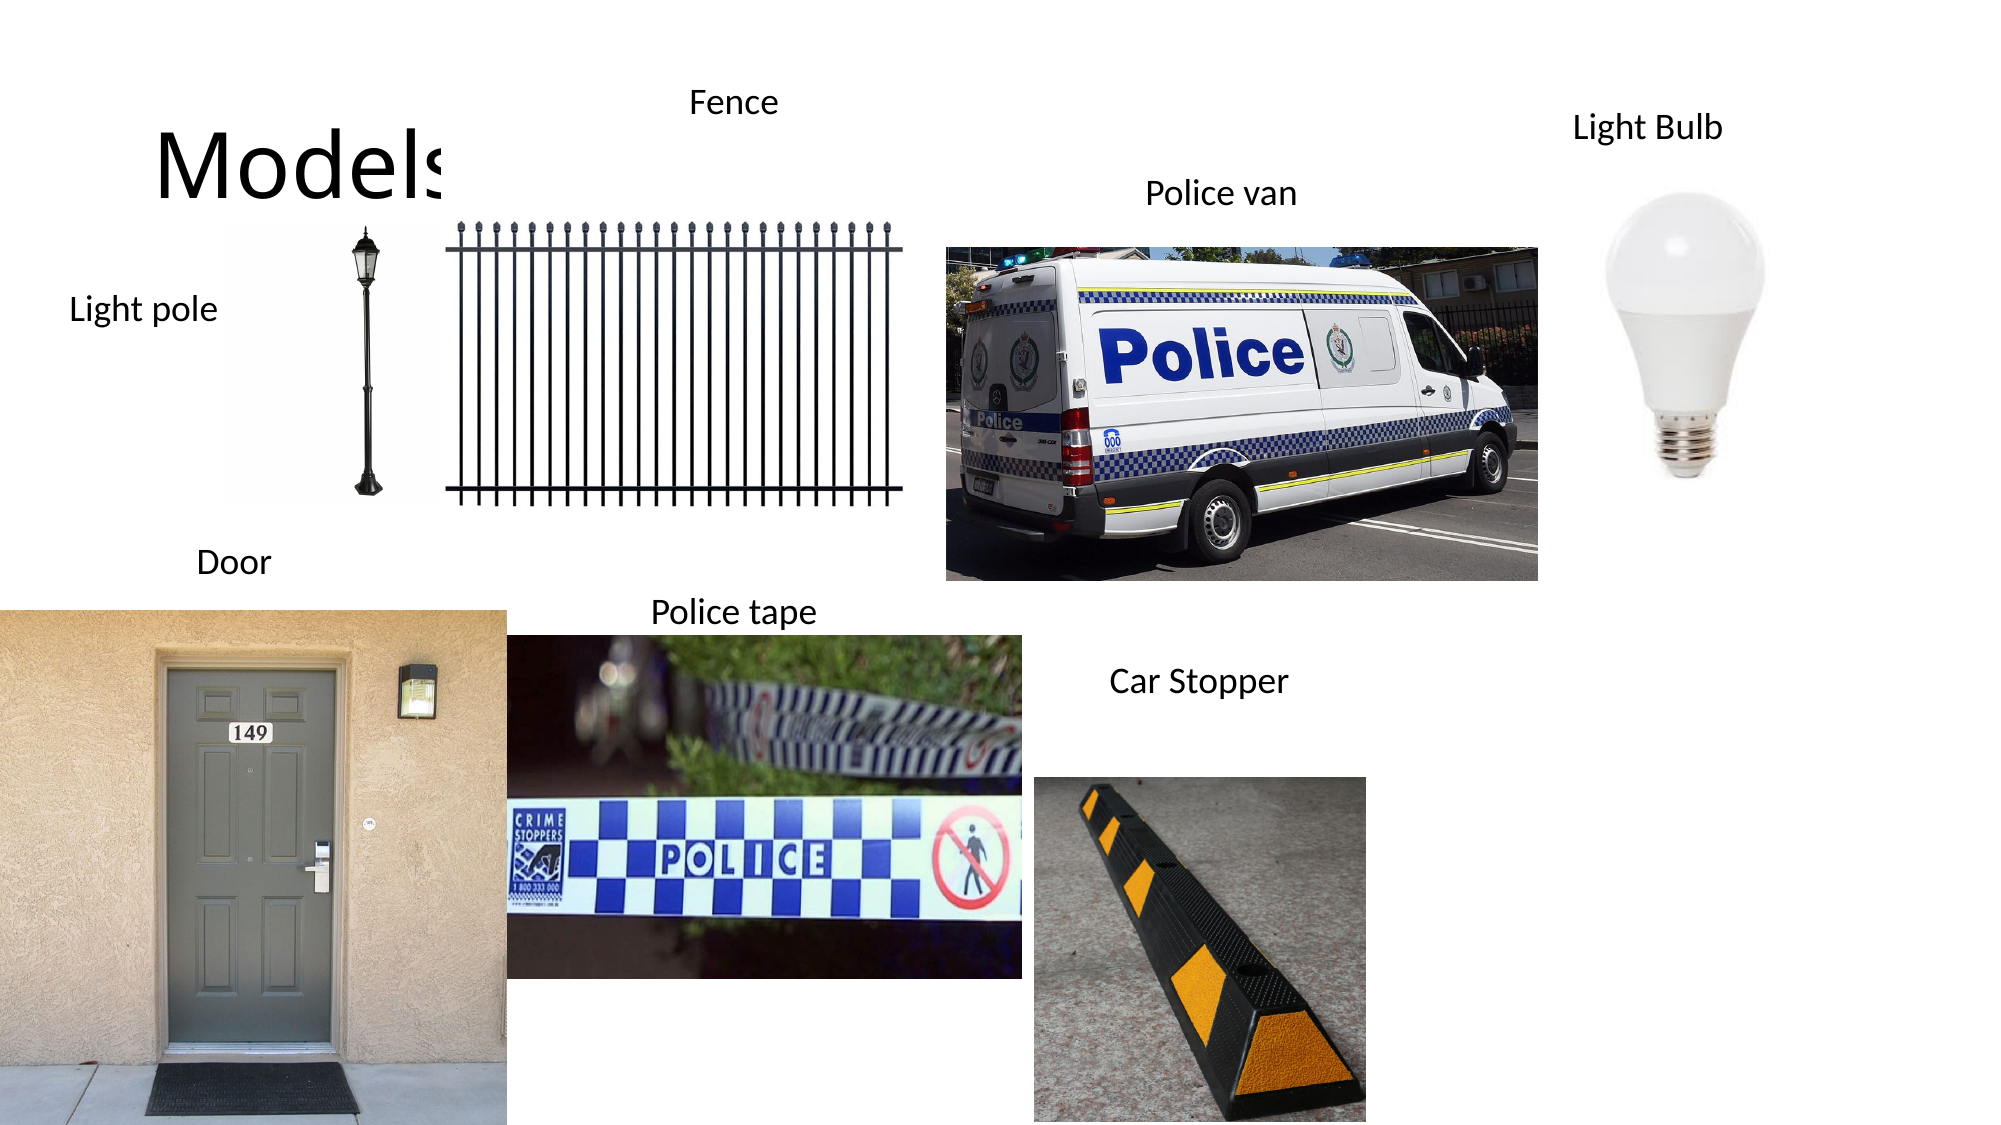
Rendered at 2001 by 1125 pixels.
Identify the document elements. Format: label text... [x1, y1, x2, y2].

text_box Police van [1130, 161, 1313, 221]
picture [946, 186, 1834, 581]
text_box Light pole [54, 276, 224, 337]
picture [1034, 777, 1366, 1122]
text_box Light Bulb [1558, 94, 1739, 155]
title Models [137, 59, 1863, 278]
picture [0, 610, 1022, 1125]
picture [224, 130, 907, 596]
text_box Fence [674, 69, 795, 130]
text_box Car Stopper [1094, 648, 1305, 709]
text_box Door [181, 529, 288, 590]
text_box Police tape [636, 596, 833, 635]
